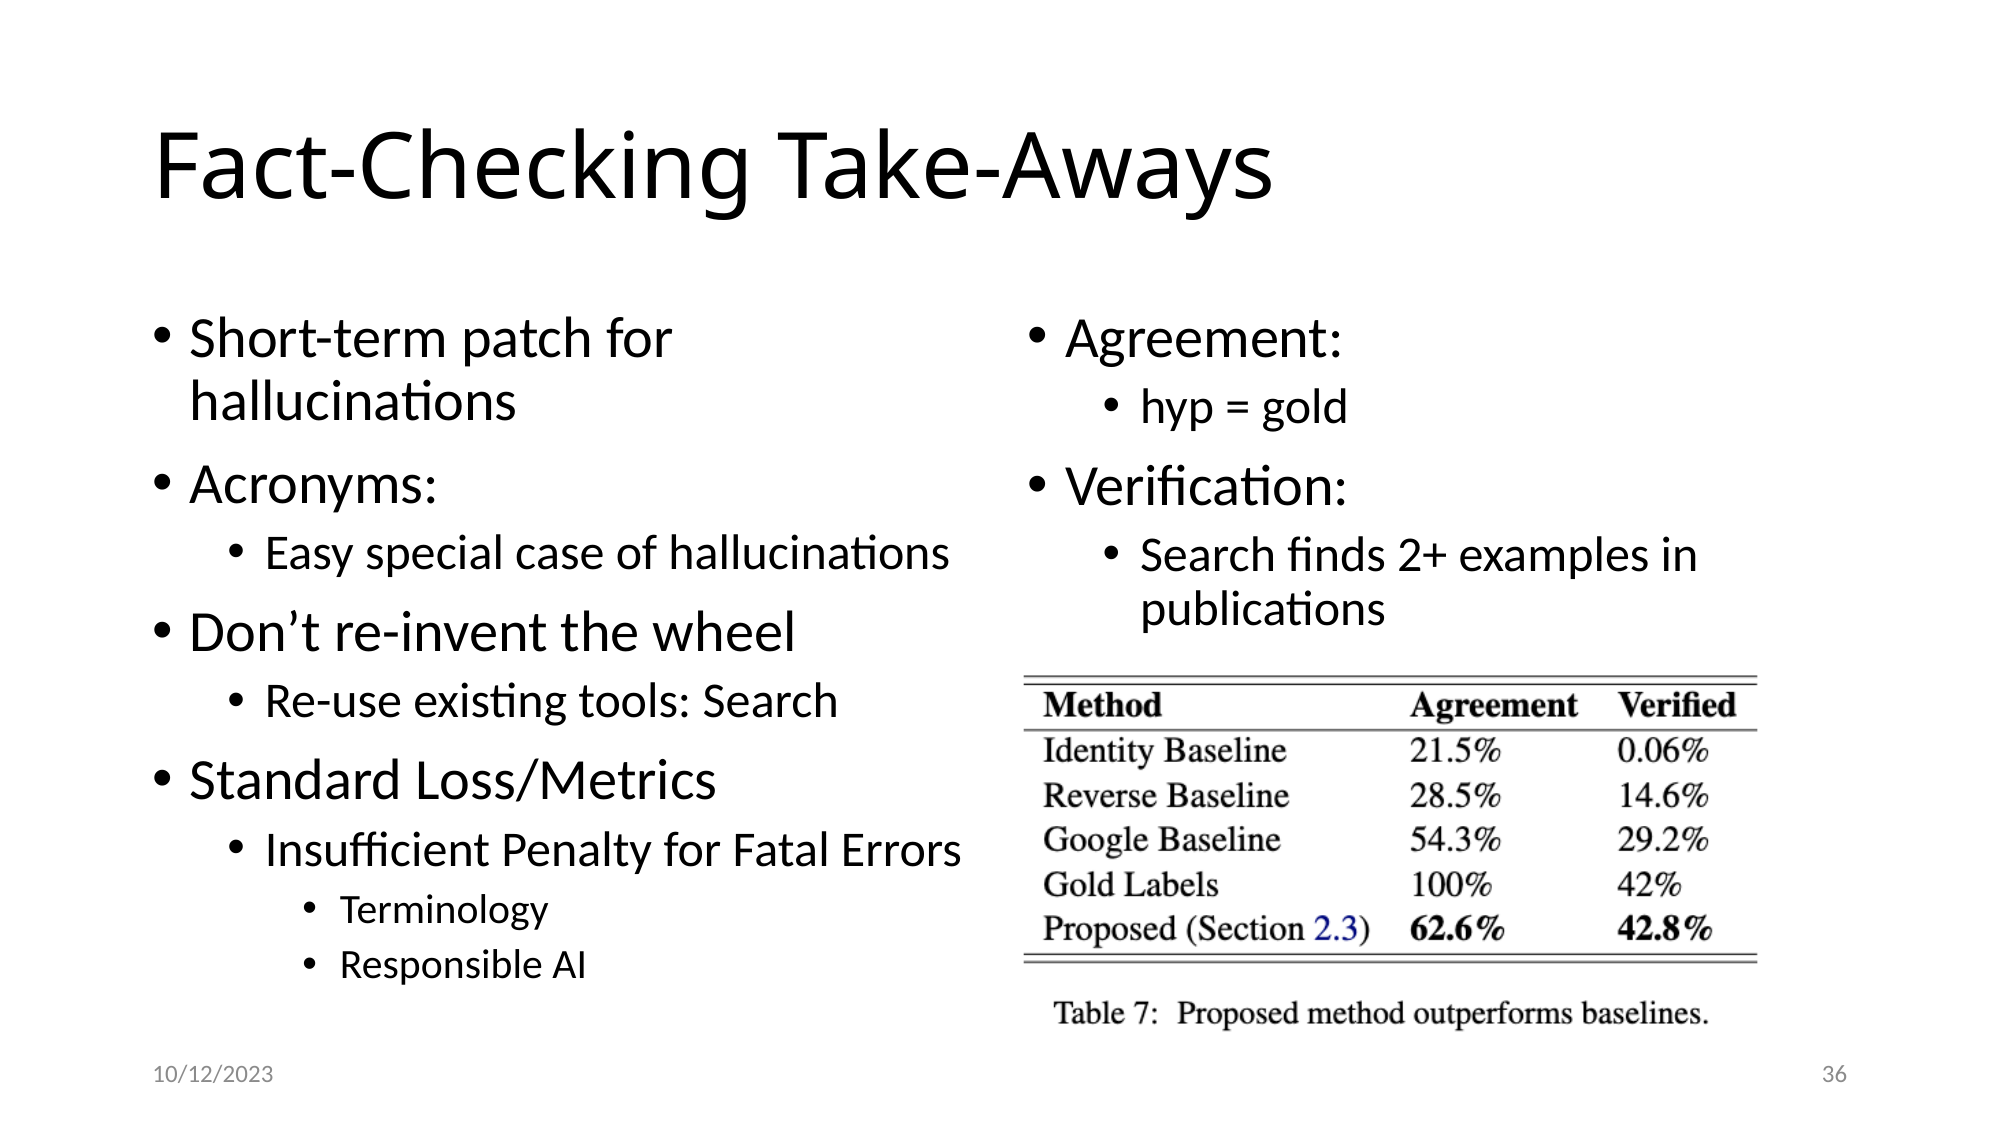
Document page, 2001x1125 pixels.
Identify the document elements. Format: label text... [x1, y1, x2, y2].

slide_number 36 [1412, 1042, 1863, 1103]
list Short-term patch for hallucinations Acronyms: Easy special case of hallucinations Don’t re-invent the wheel Re-use existing tools: Search Standard Loss/Metrics Insufficient Penalty for Fatal Errors Terminology Responsible AI [137, 299, 988, 1014]
list Agreement: hyp = gold Verification: Search finds 2+ examples in publications [1012, 299, 1863, 1014]
title Fact-Checking Take-Aways [137, 59, 1863, 278]
picture [987, 640, 1778, 1058]
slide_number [137, 1042, 588, 1103]
